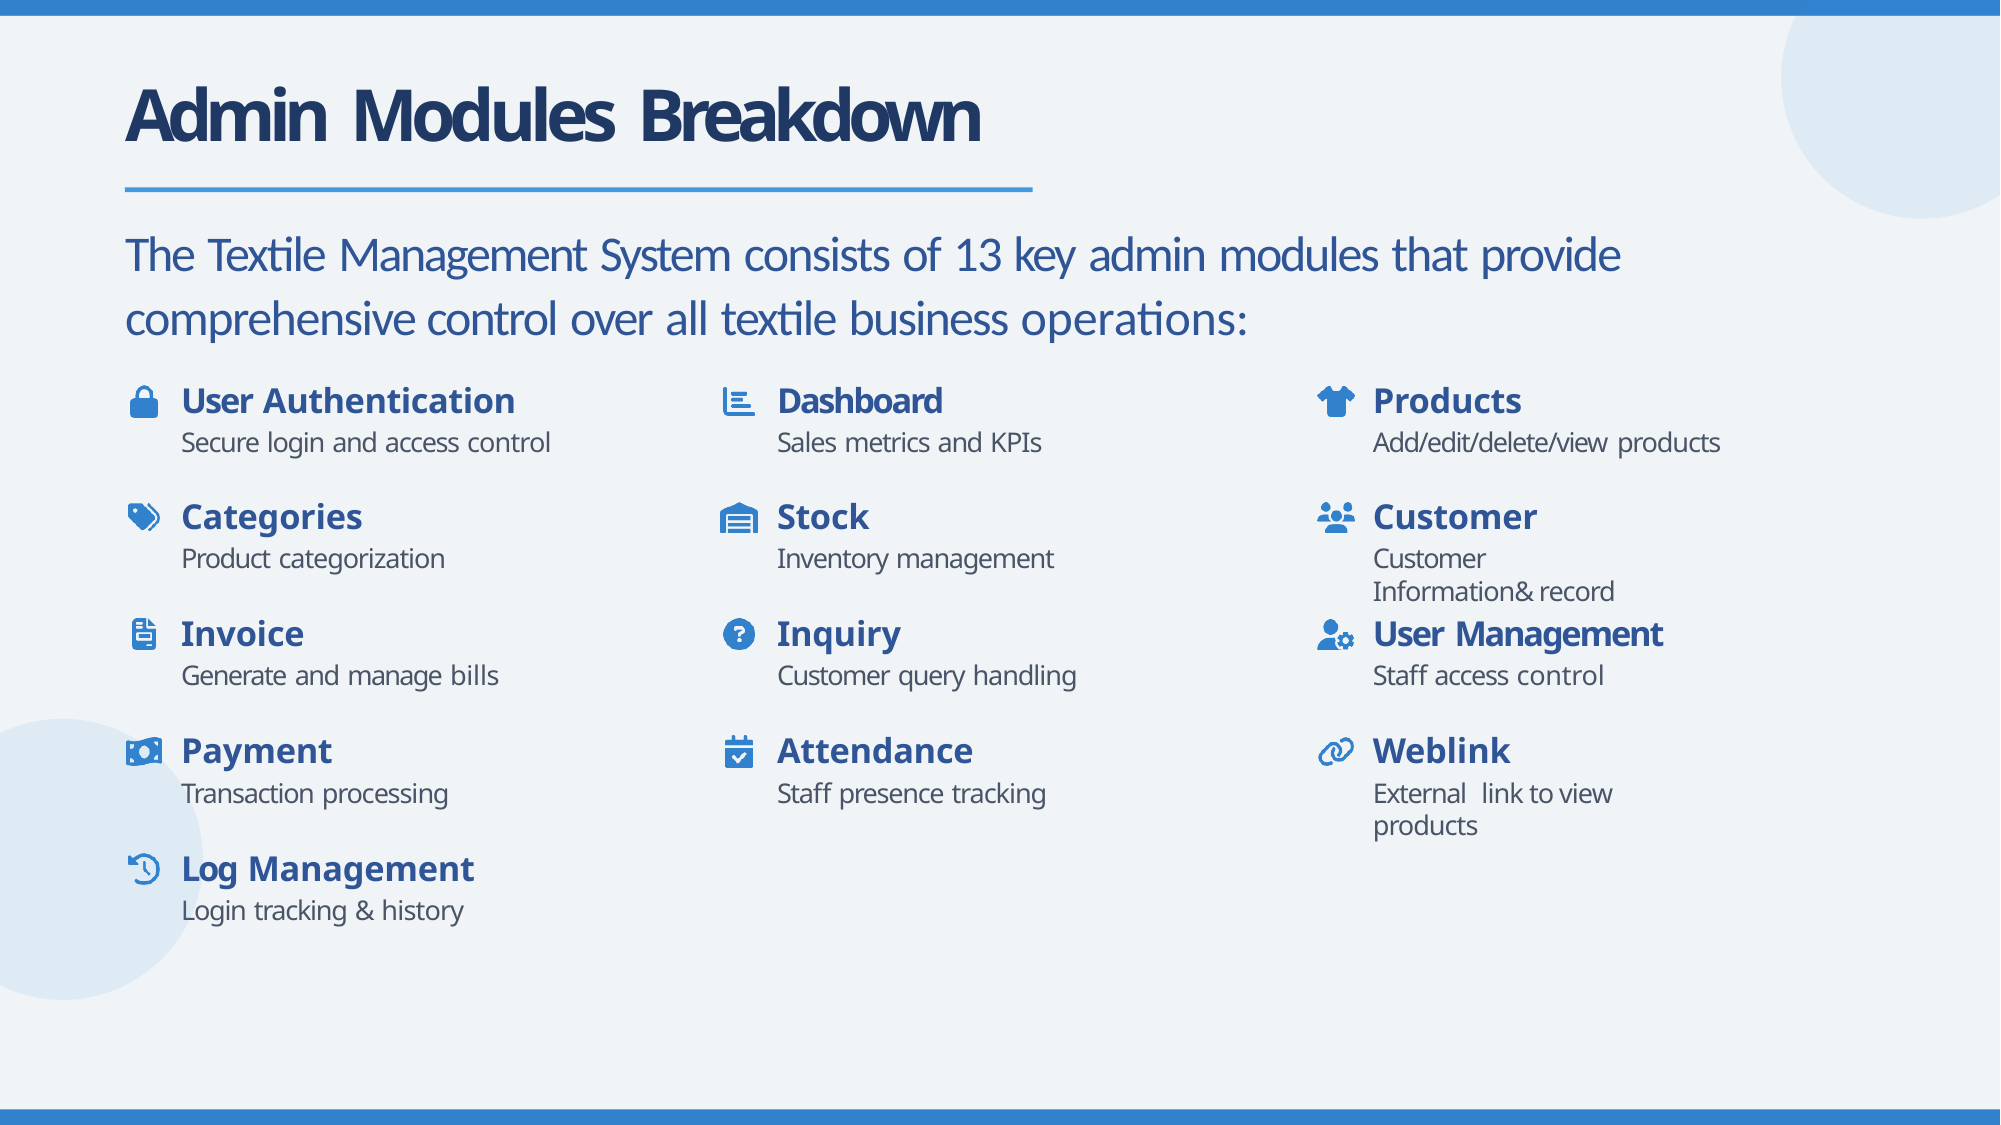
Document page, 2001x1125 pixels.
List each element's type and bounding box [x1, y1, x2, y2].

text_box [0, 0, 2000, 1125]
